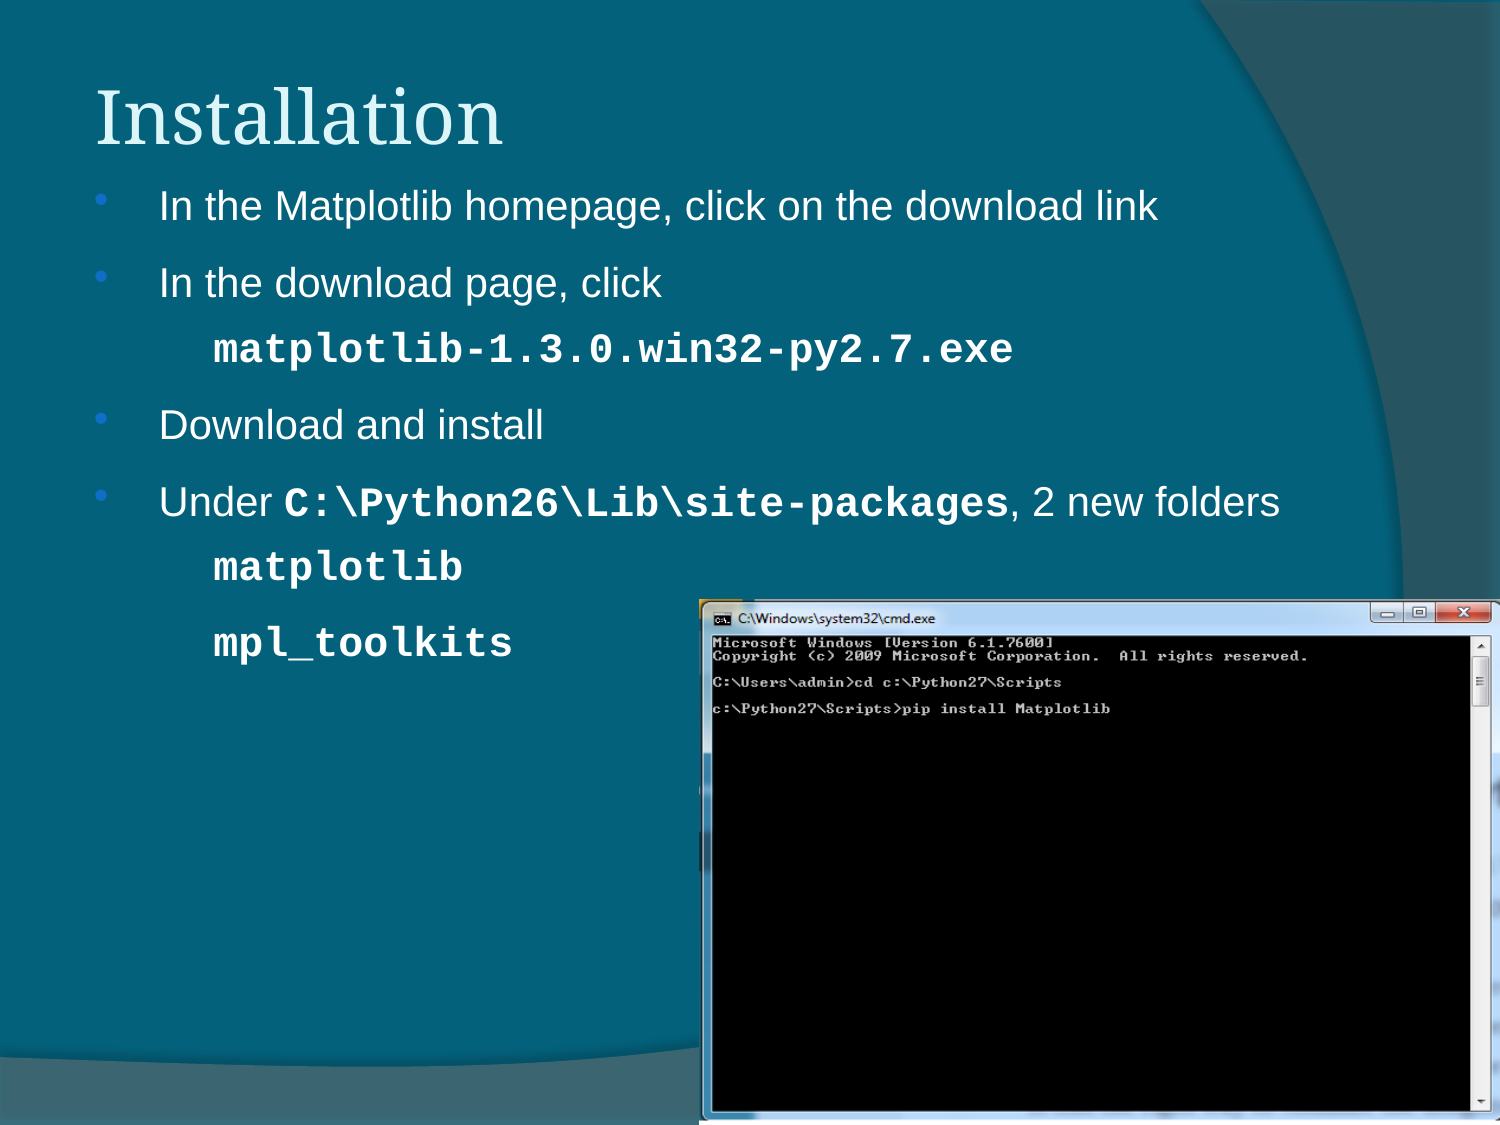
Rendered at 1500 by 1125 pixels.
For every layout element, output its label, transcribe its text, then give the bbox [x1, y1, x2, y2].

text_box Installation In the Matplotlib homepage, click on the download link In the download page, click matplotlib-1.3.0.win32-py2.7.exe Download and install Under C:\Python26\Lib\site-packages, 2 new folders matplotlib mpl_toolkits [74, 62, 1425, 1006]
picture [699, 599, 1500, 1125]
